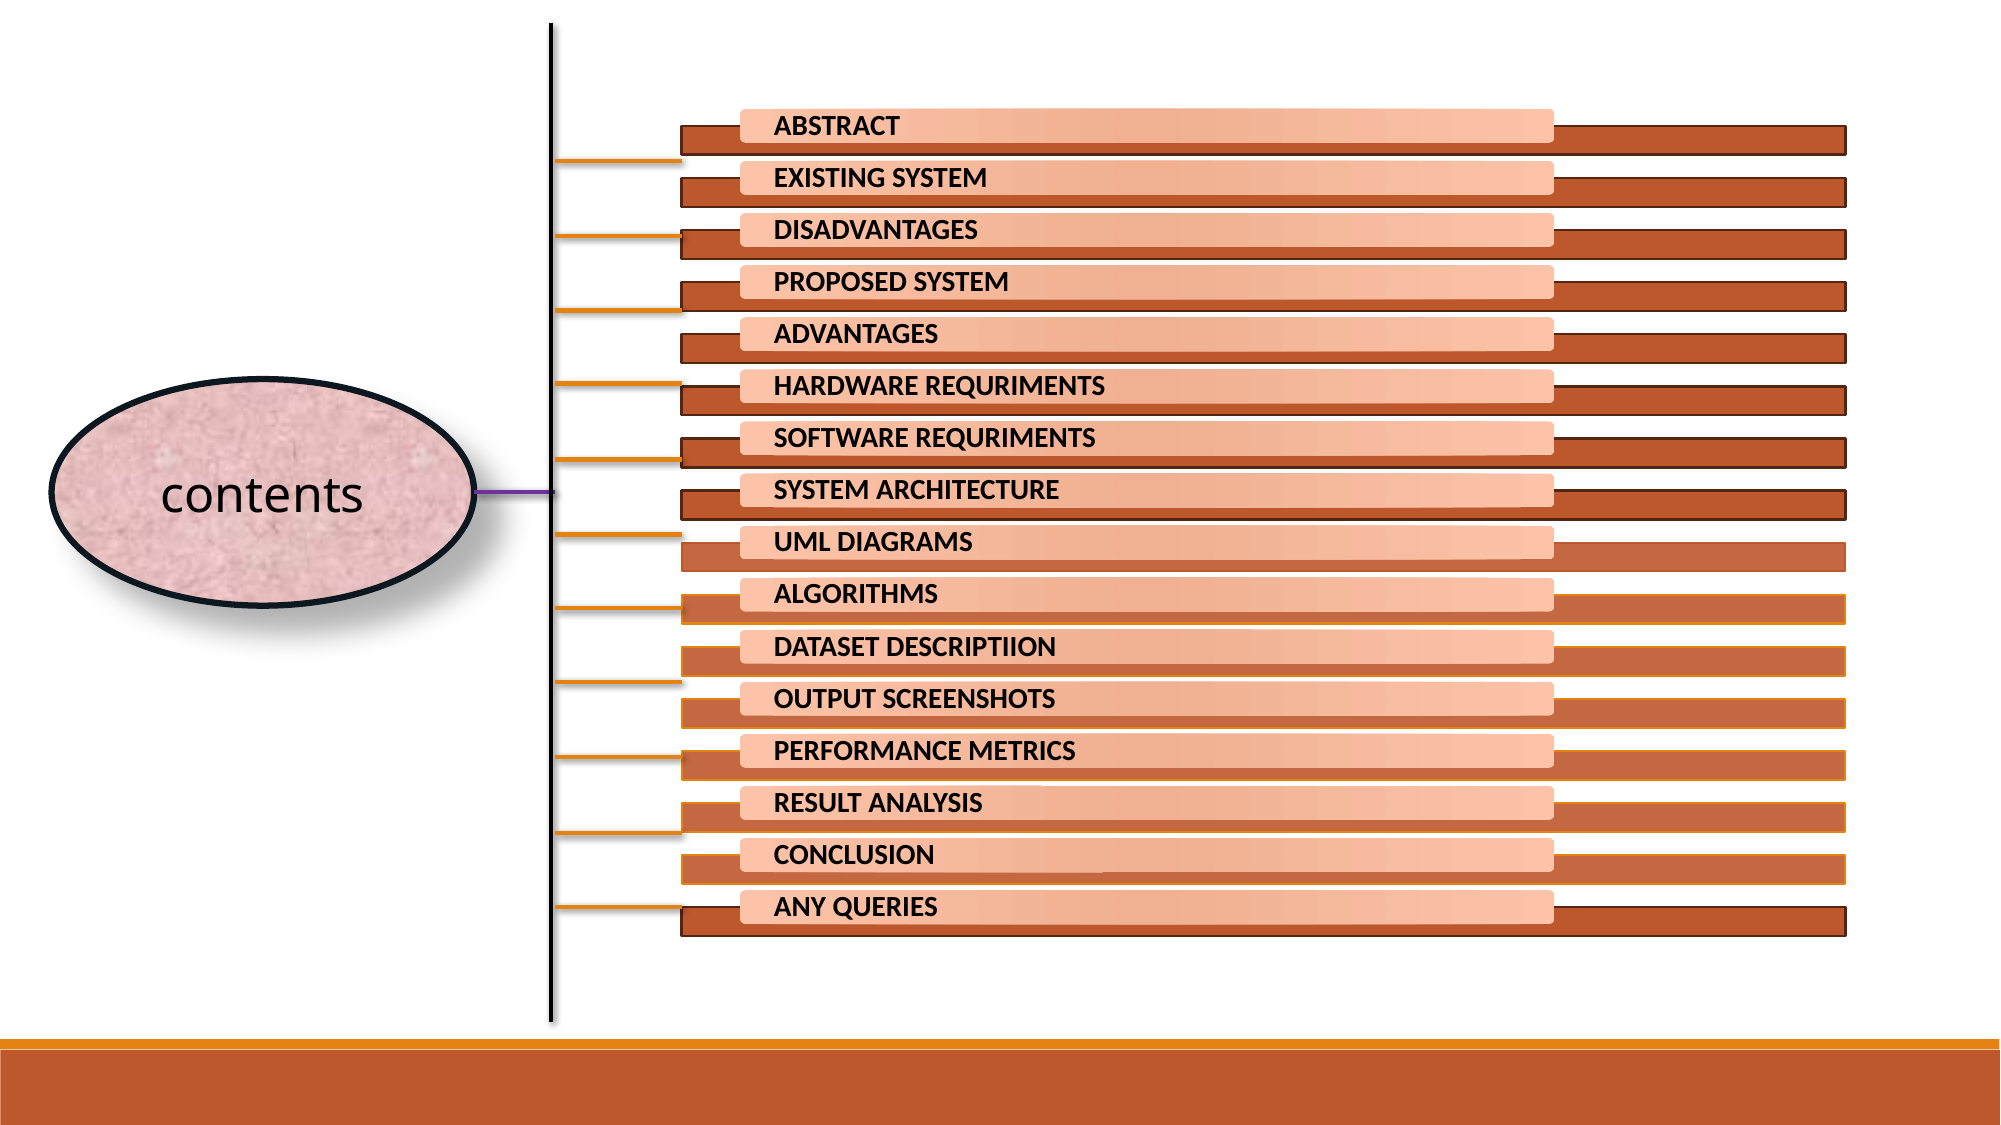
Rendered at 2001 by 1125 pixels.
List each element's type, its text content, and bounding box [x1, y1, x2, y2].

text_box contents [50, 377, 476, 607]
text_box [681, 77, 1846, 968]
